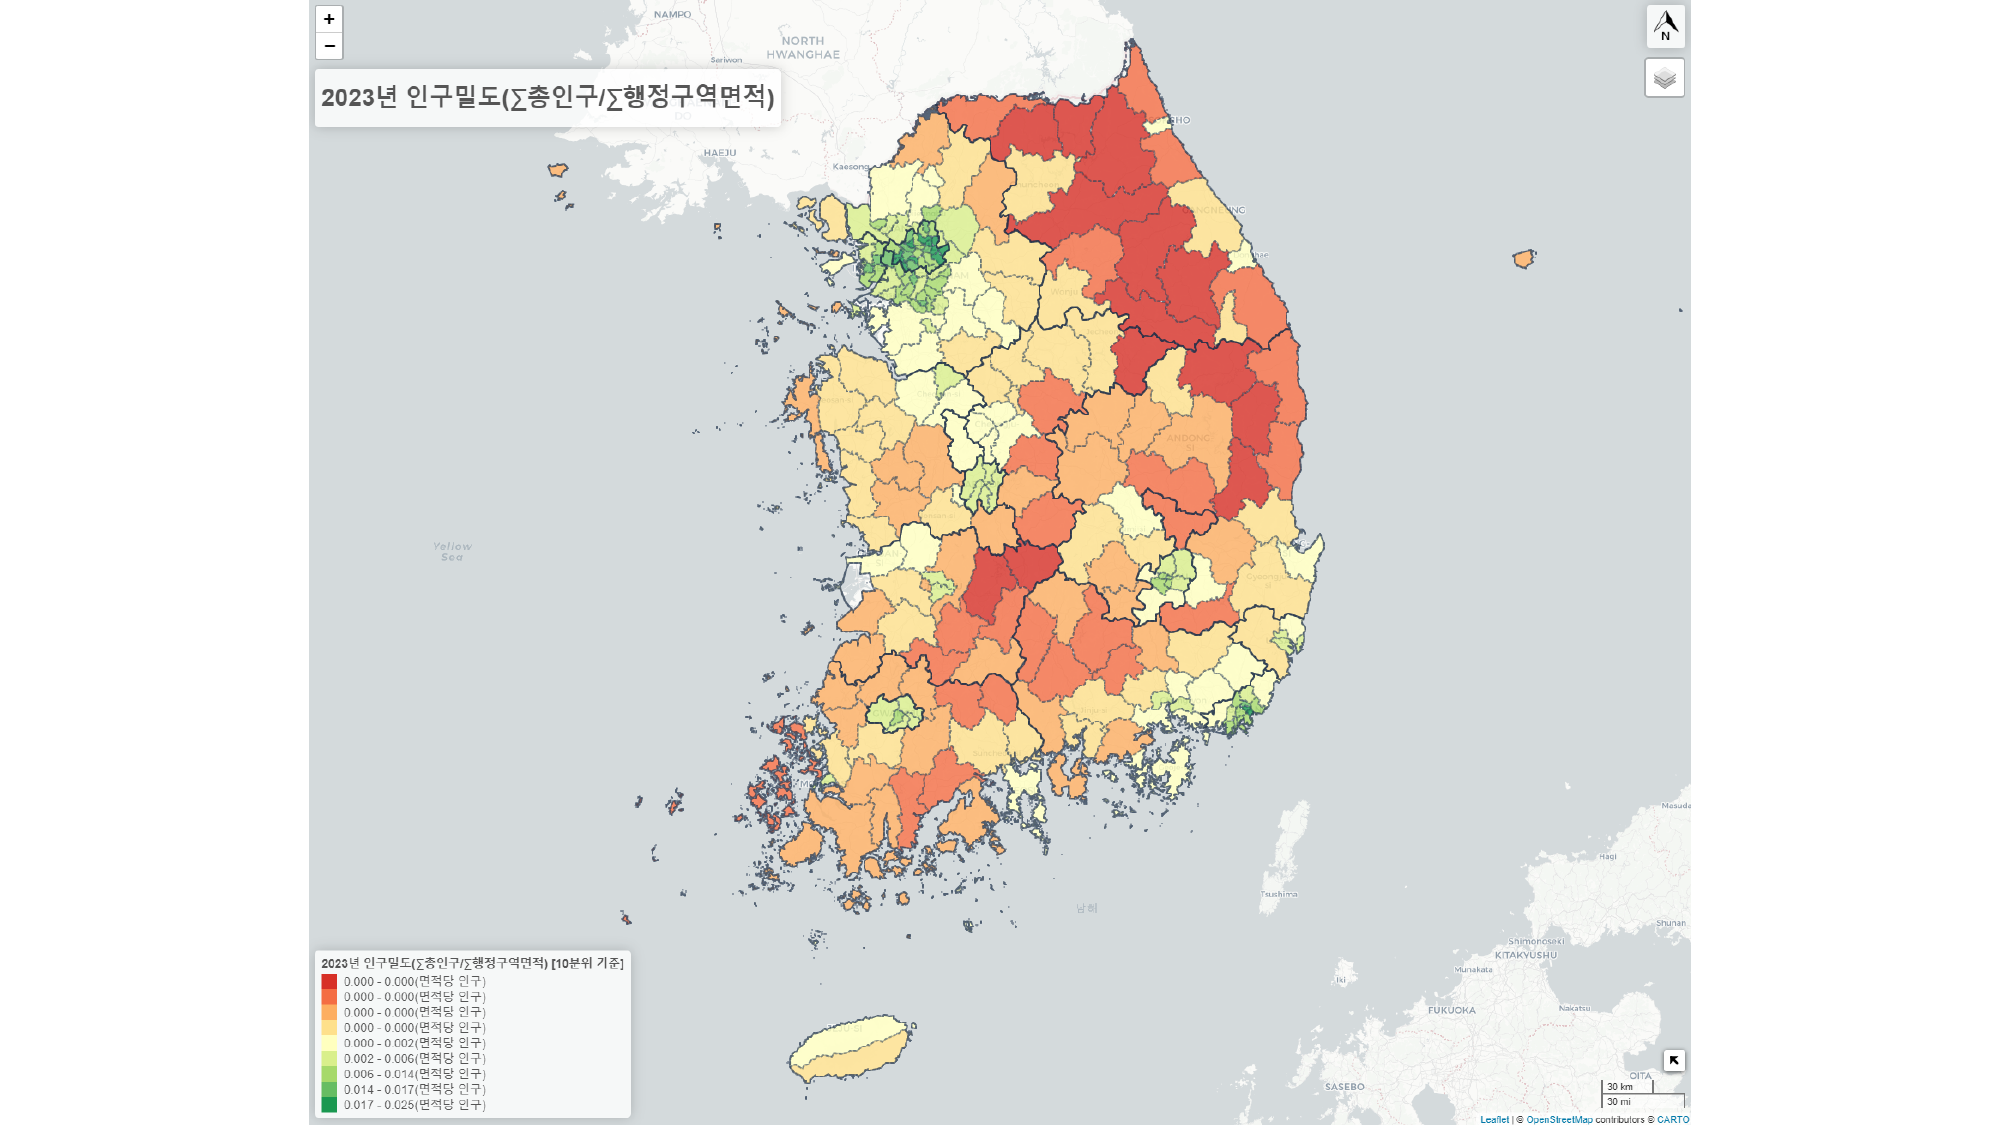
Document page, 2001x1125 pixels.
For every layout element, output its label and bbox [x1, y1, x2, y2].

picture [309, 0, 1691, 1125]
